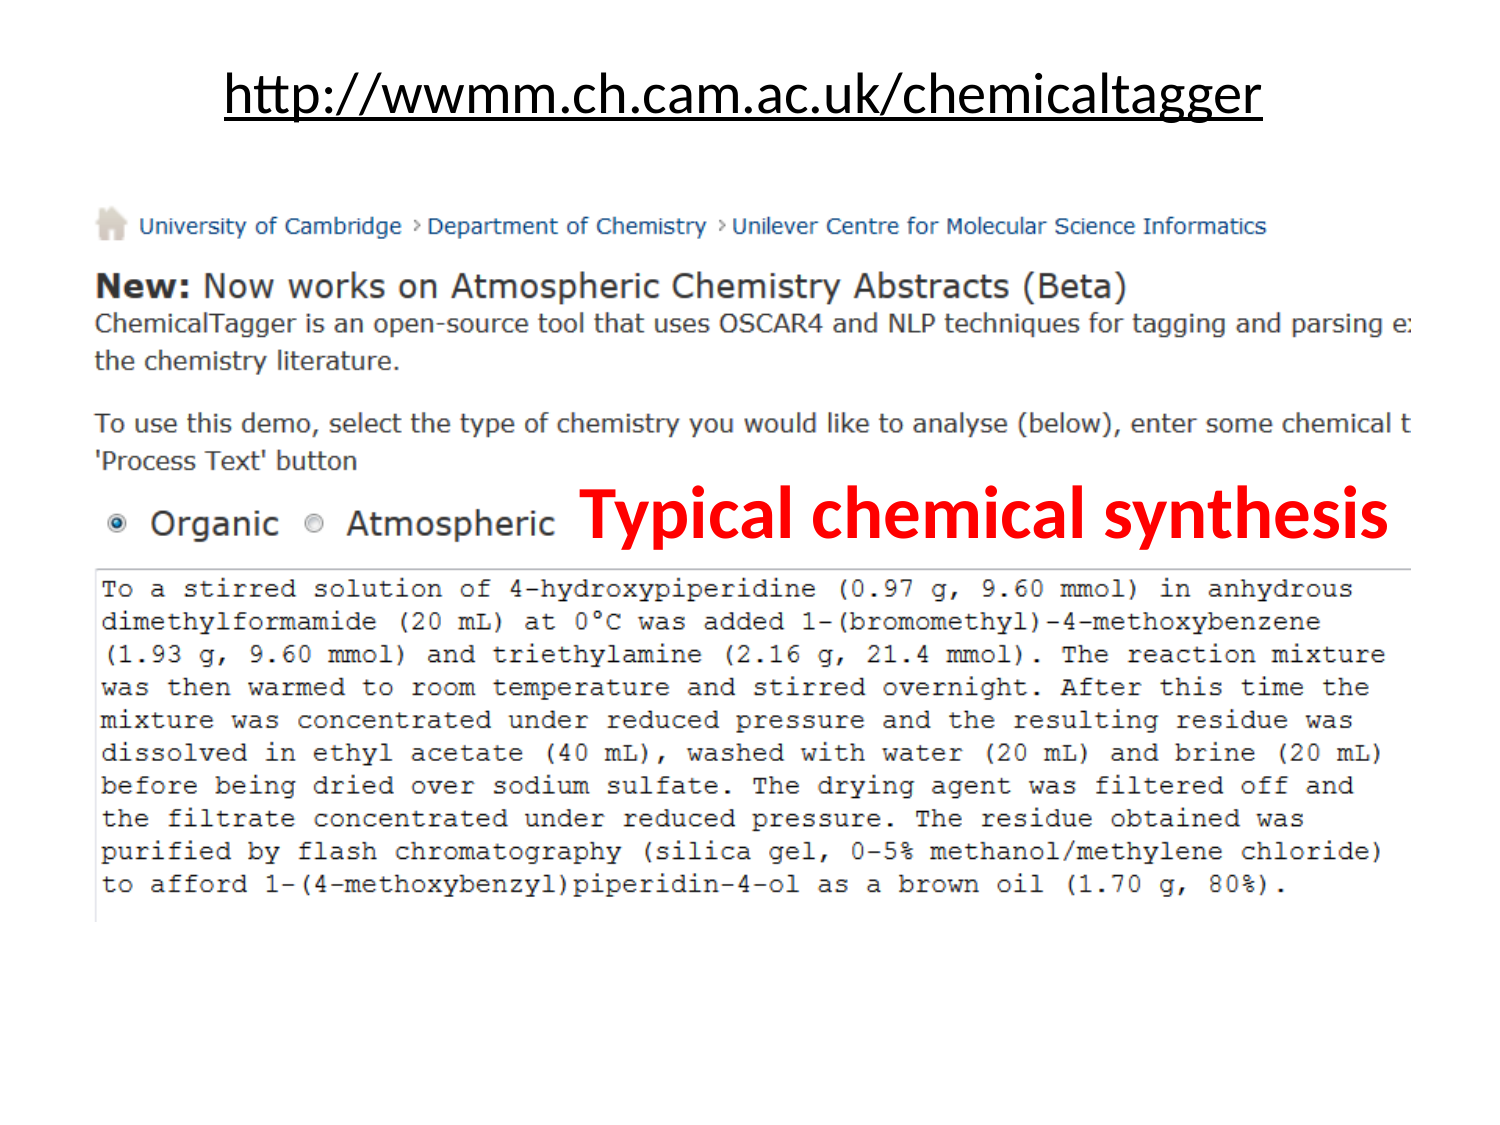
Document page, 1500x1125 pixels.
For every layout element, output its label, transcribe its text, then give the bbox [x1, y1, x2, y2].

title http://wwmm.ch.cam.ac.uk/chemicaltagger [75, 30, 1425, 150]
list Typical [75, 262, 1425, 1005]
picture [89, 202, 1411, 923]
